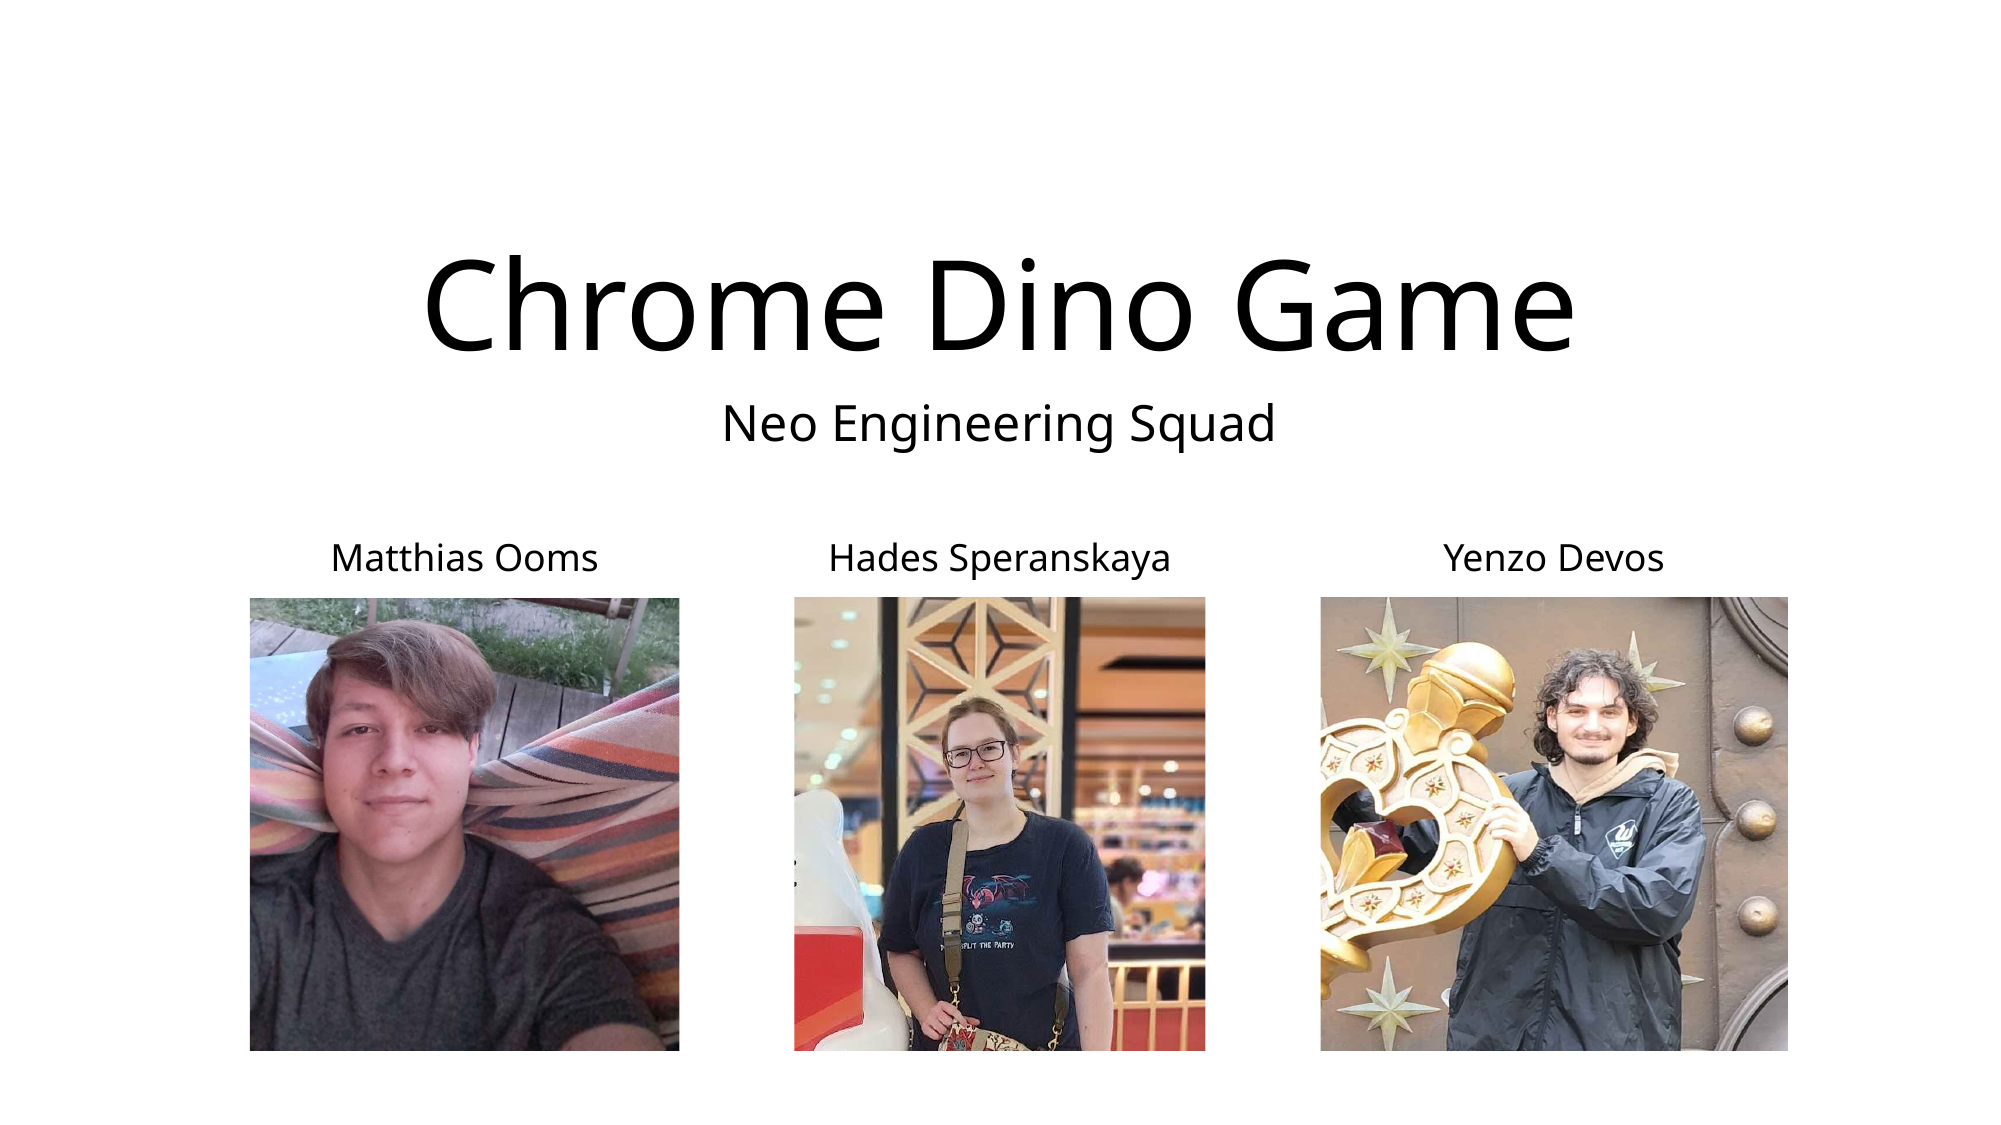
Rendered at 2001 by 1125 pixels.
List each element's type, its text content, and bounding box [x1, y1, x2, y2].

picture [1319, 597, 1789, 1051]
picture [249, 597, 680, 1051]
title Chrome Dino Game [249, 224, 1750, 385]
text_box Yenzo Devos [1428, 526, 1680, 587]
picture [793, 597, 1207, 1051]
subtitle Neo Engineering Squad [249, 390, 1750, 663]
text_box Matthias Ooms [315, 526, 614, 587]
text_box Hades Speranskaya [813, 526, 1187, 587]
